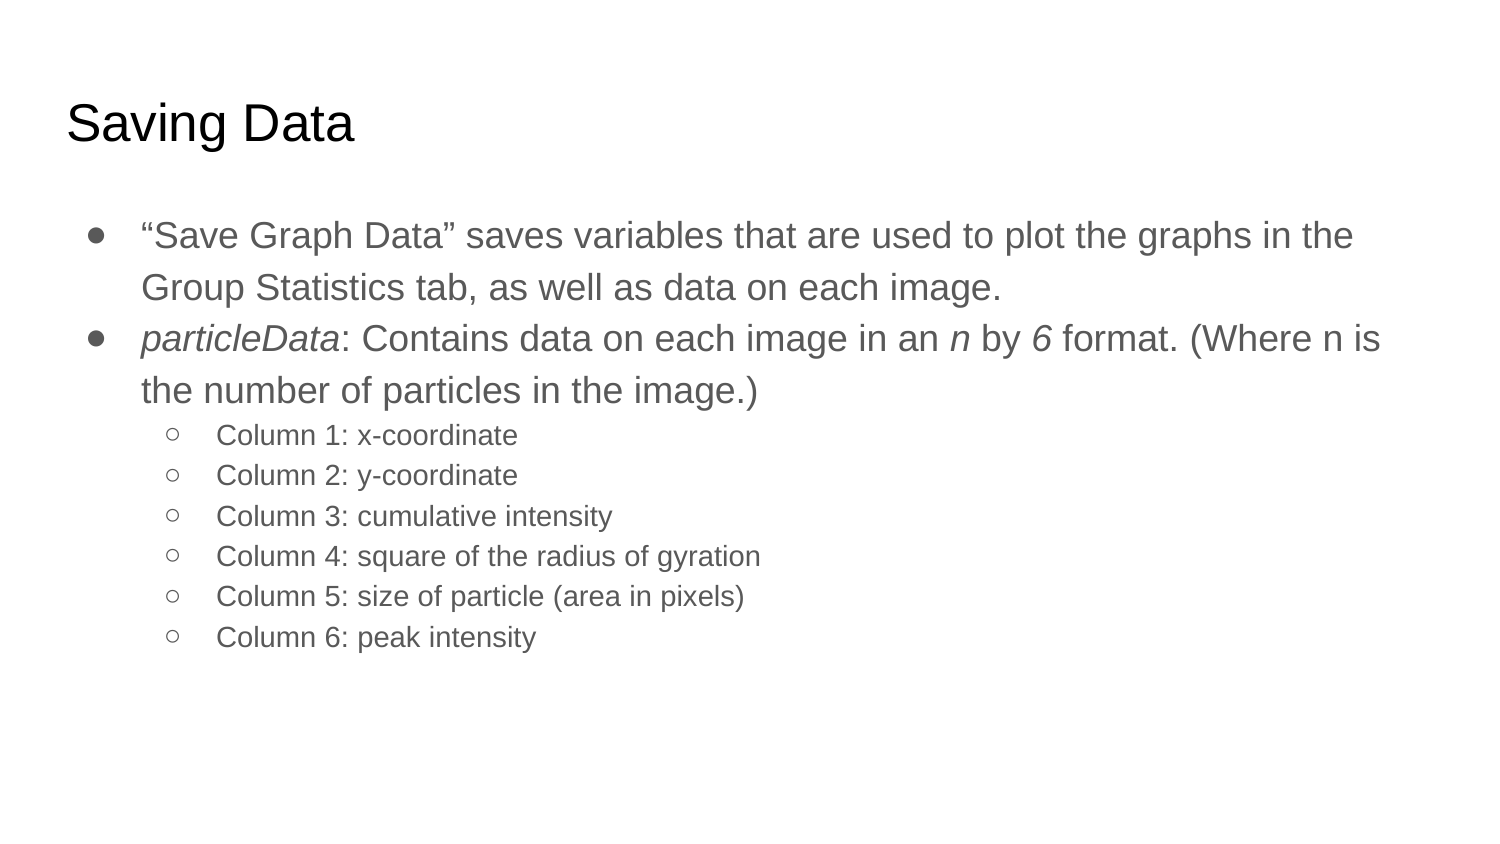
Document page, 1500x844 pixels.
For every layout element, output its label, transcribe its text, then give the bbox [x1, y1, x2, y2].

list “Save Graph Data” saves variables that are used to plot the graphs in the Group Statistics tab, as well as data on each image. particleData: Contains data on each image in an n by 6 format. (Where n is the number of particles in the image.) Column 1: x-coordinate Column 2: y-coordinate Column 3: cumulative intensity Column 4: square of the radius of gyration Column 5: size of particle (area in pixels) Column 6: peak intensity [51, 189, 1449, 750]
title Saving Data [51, 72, 1449, 167]
